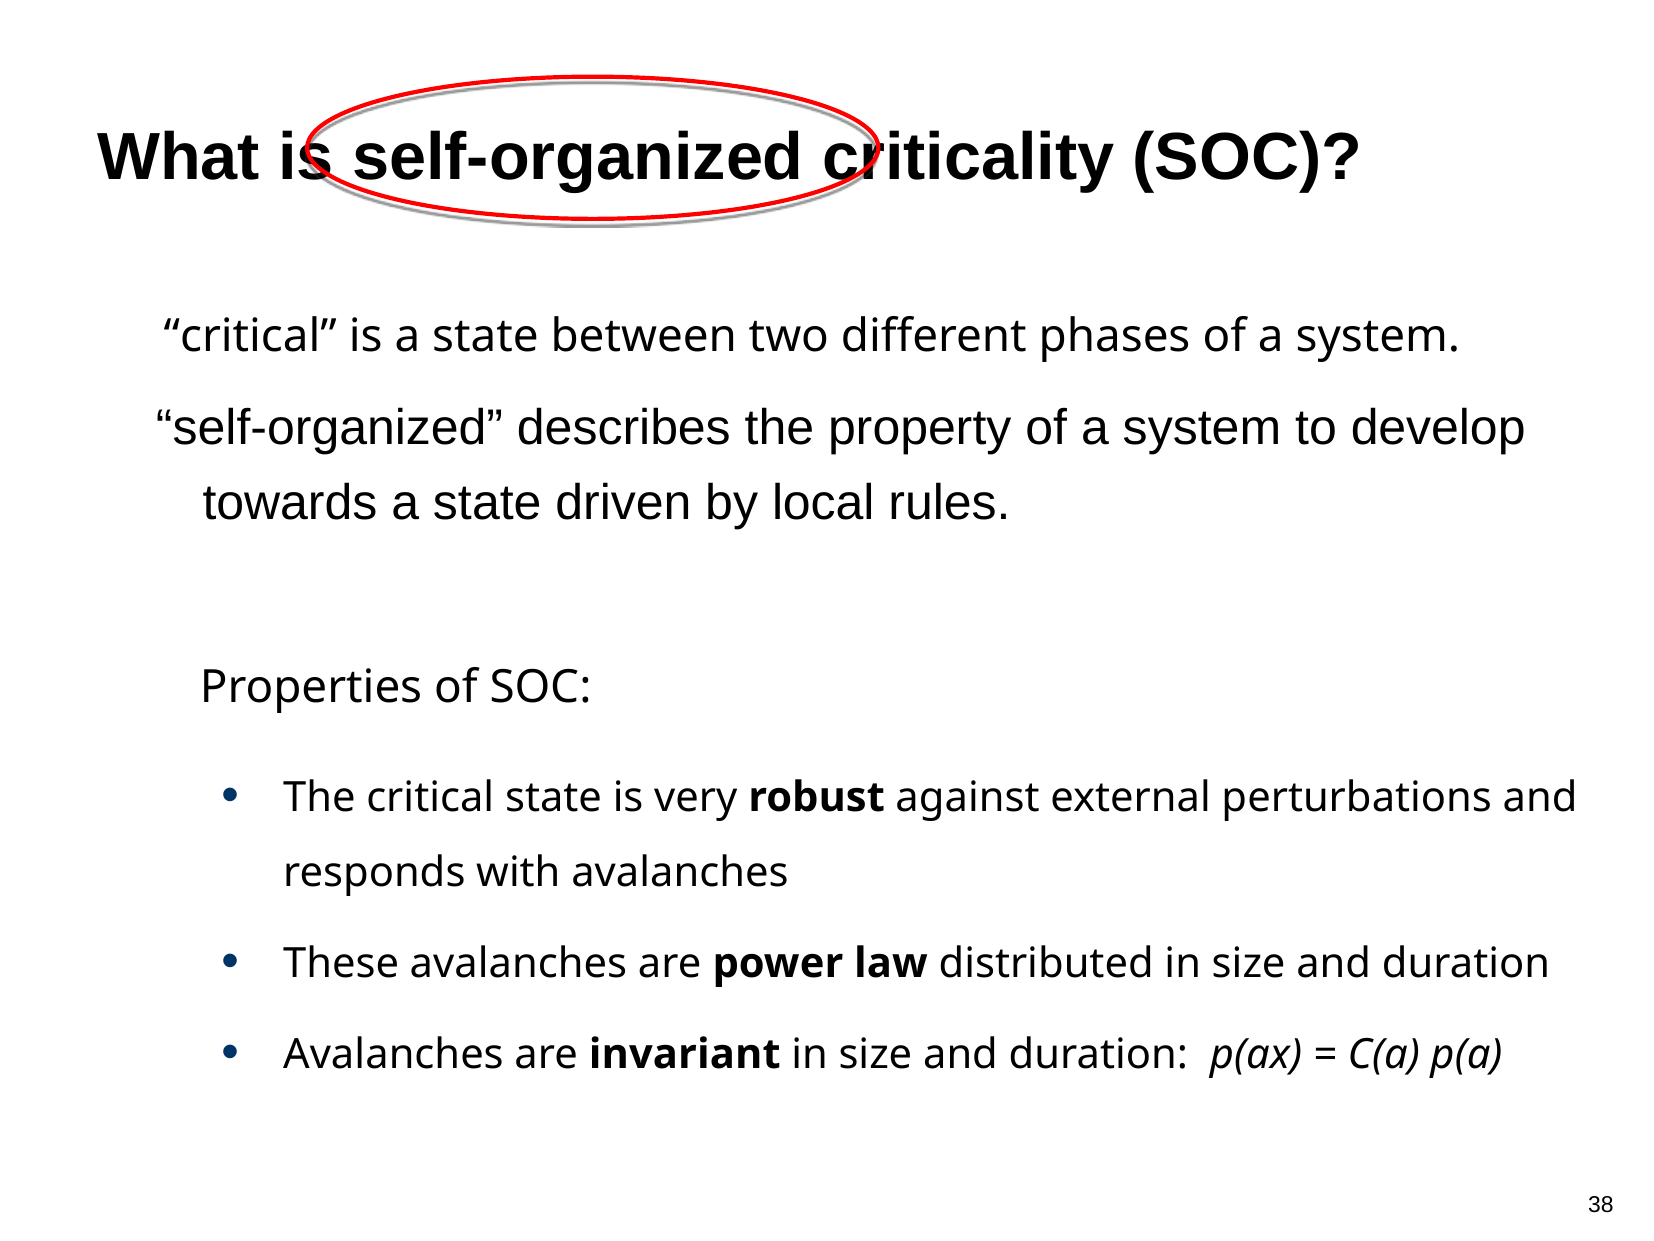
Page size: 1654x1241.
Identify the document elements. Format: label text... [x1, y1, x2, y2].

text_box [307, 76, 879, 219]
text_box “critical” is a state between two different phases of a system. [64, 297, 1551, 475]
list “self-organized” describes the property of a system to develop towards a state driven by local rules. [64, 371, 1603, 556]
text_box The critical state is very robust against external perturbations and responds with avalanches These avalanches are power law distributed in size and duration Avalanches are invariant in size and duration: p(ax) = C(a) p(a) [205, 736, 1602, 1088]
text_box Properties of SOC: [100, 634, 660, 721]
title What is self-organized criticality (SOC)? [82, 49, 1571, 257]
text_box 38 [1563, 1158, 1631, 1225]
